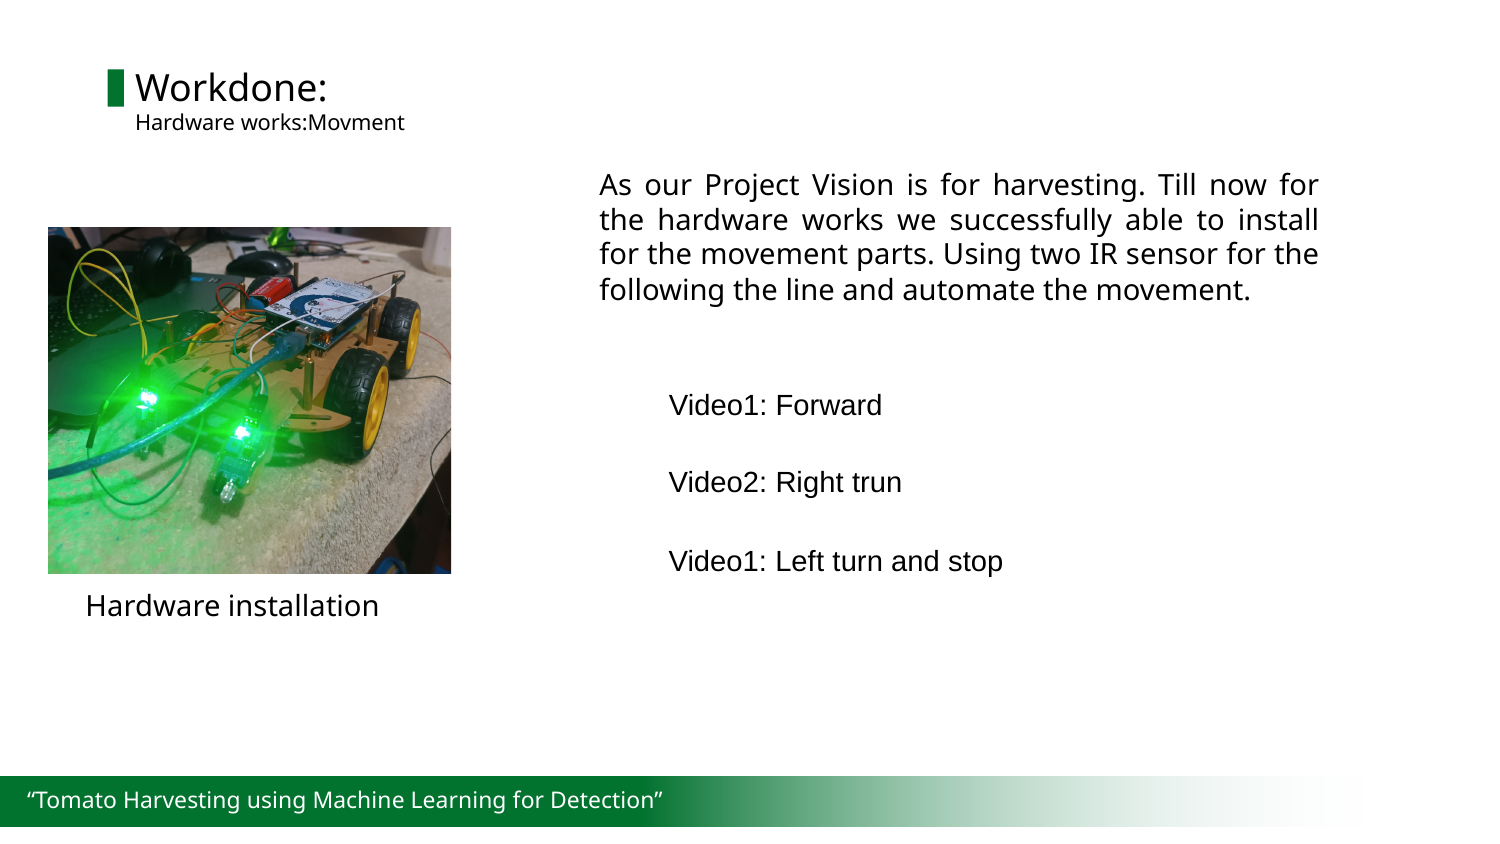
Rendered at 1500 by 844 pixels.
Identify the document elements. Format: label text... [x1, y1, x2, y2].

text_box [107, 69, 124, 107]
text_box Video2: Right trun [654, 455, 918, 506]
text_box Hardware installation [70, 580, 483, 630]
text_box Video1: Left turn and stop [653, 534, 1019, 585]
picture [47, 227, 452, 574]
text_box Workdone: Hardware works:Movment [123, 58, 638, 141]
text_box Video1: Forward [654, 379, 898, 430]
text_box “Tomato Harvesting using Machine Learning for Detection” [12, 778, 679, 821]
text_box [0, 775, 1366, 829]
text_box As our Project Vision is for harvesting. Till now for the hardware works we successfully able to install for the movement parts. Using two IR sensor for the following the line and automate the movement. [584, 158, 1335, 314]
